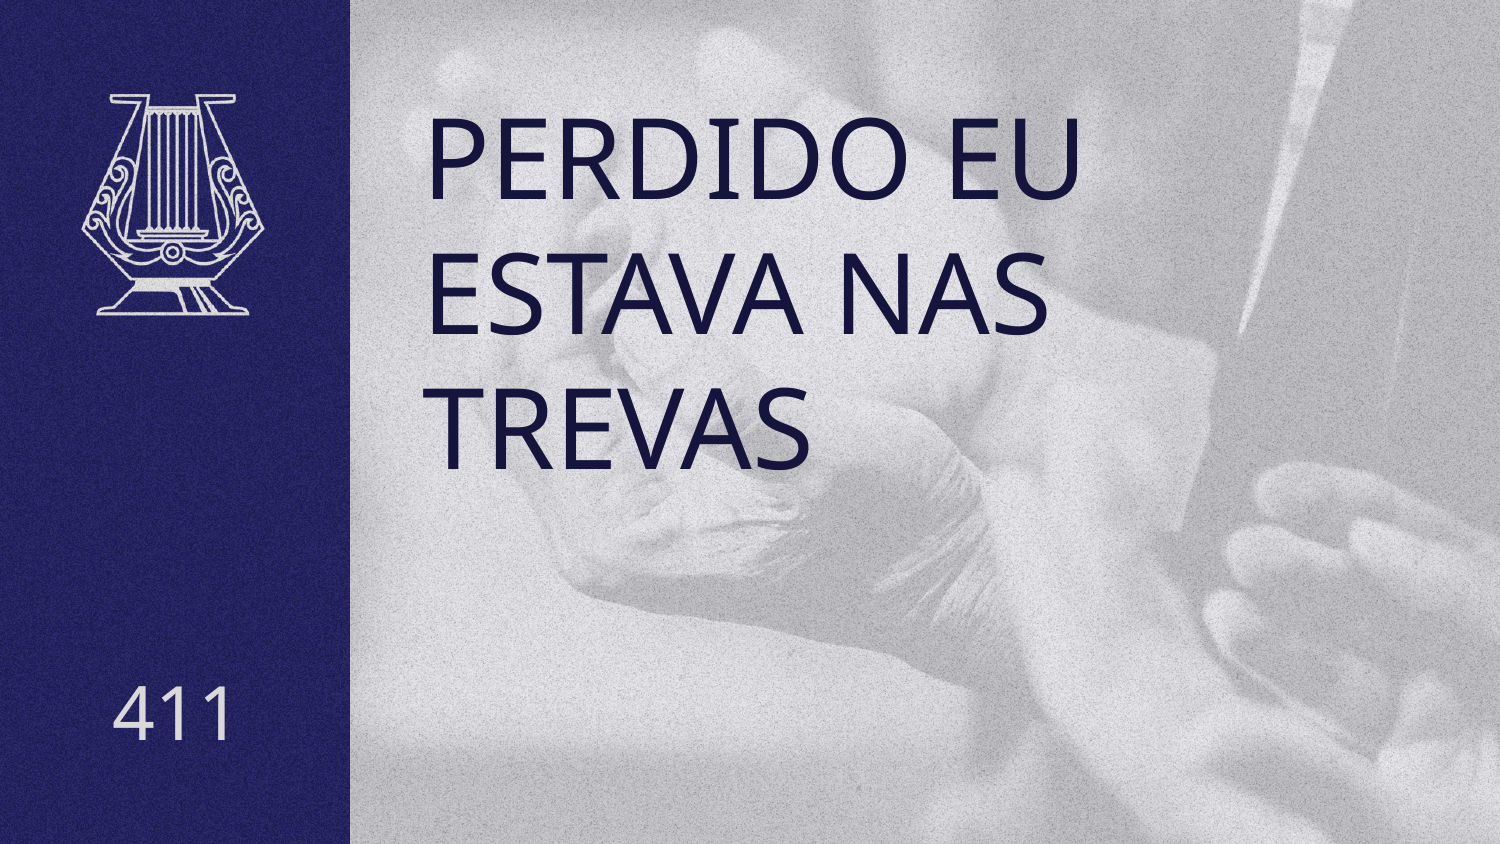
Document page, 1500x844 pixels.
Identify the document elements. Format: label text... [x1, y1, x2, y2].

picture [0, 0, 1500, 844]
list 411 [76, 658, 278, 765]
title PERDIDO EU ESTAVA NAS TREVAS [407, 79, 1447, 777]
